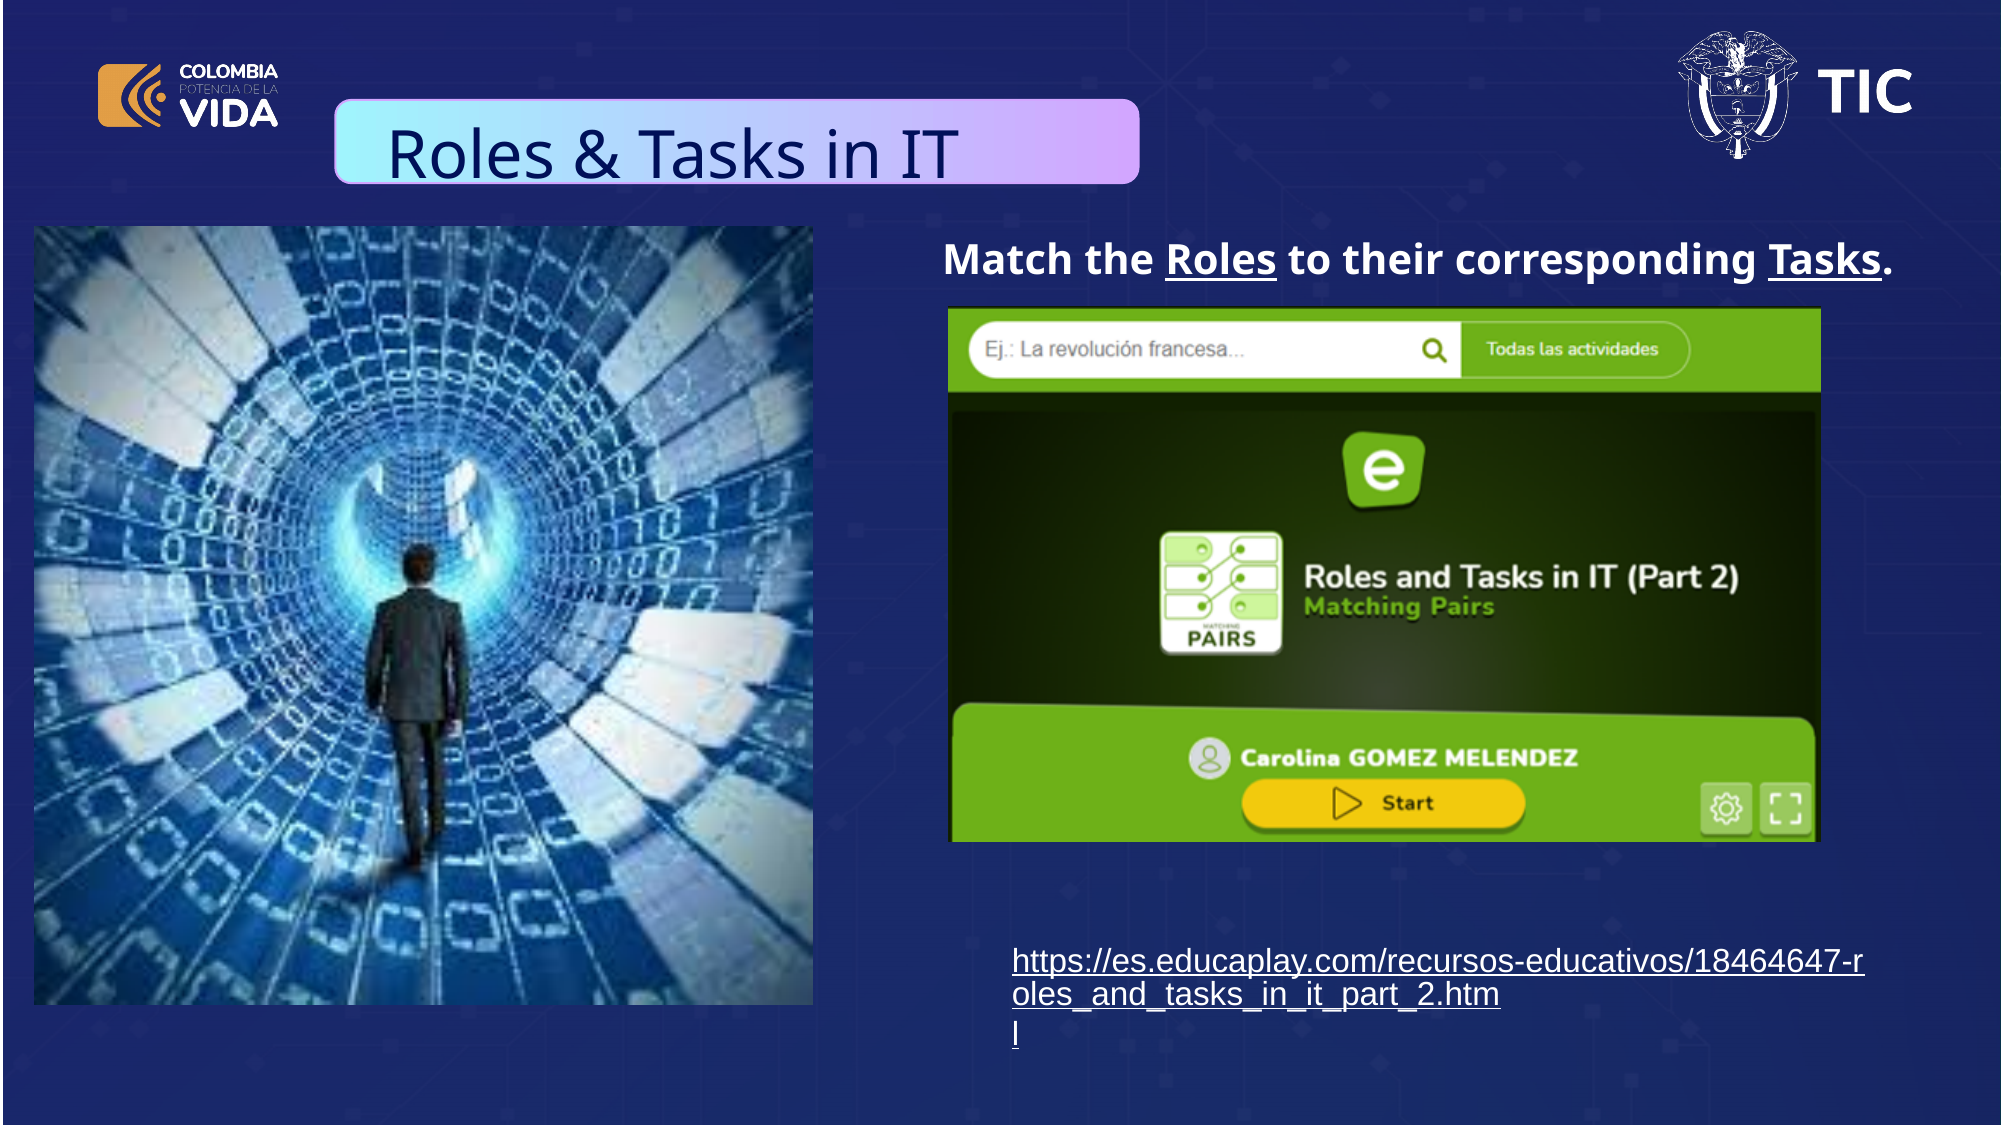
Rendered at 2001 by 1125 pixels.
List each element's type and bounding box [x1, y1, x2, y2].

text_box [2, 0, 2000, 1125]
picture [33, 225, 813, 1005]
picture [1678, 31, 1913, 159]
picture [948, 305, 1821, 842]
picture [98, 63, 278, 127]
